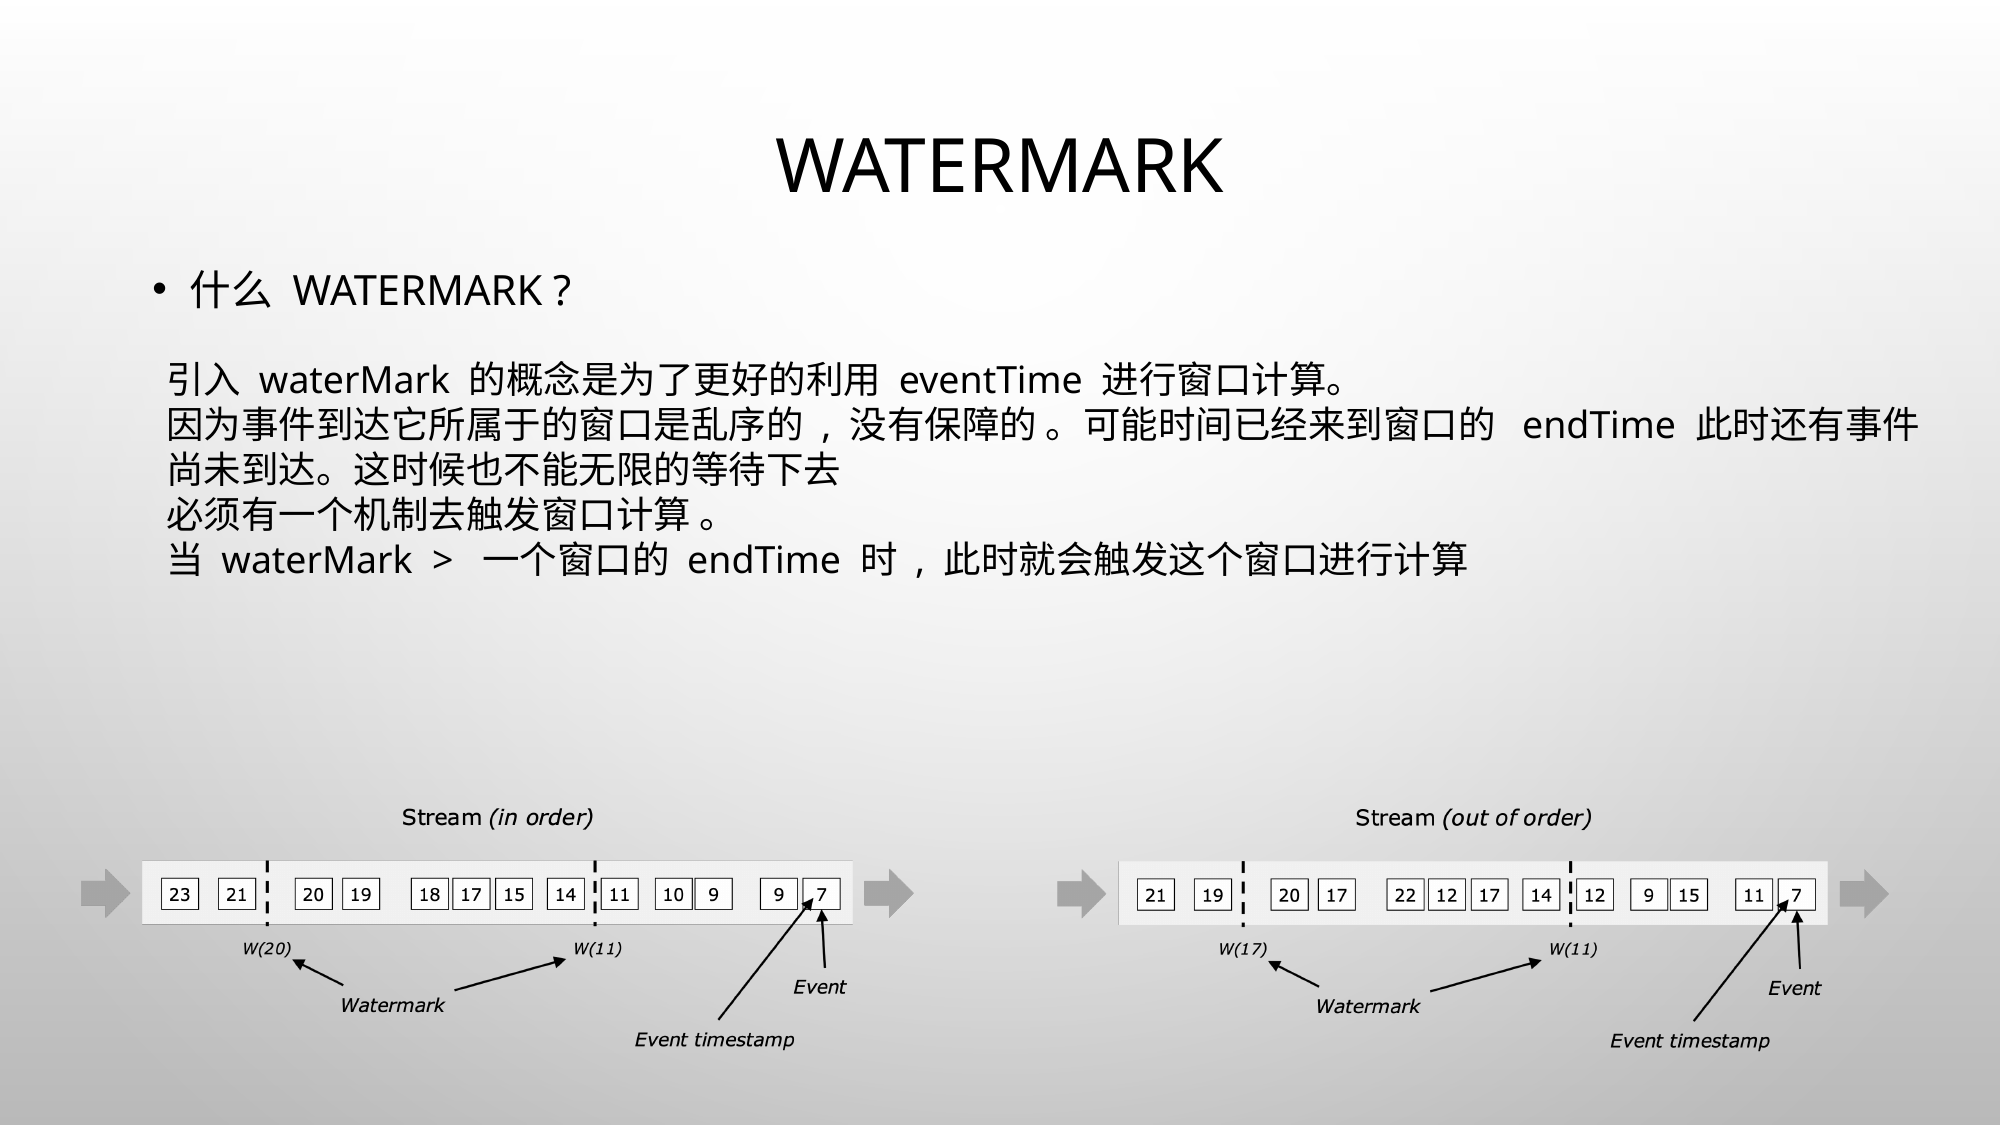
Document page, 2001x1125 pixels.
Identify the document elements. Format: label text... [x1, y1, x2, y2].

picture [0, 0, 2000, 1125]
title Watermark [137, 59, 1863, 246]
text_box 引入 waterMark 的概念是为了更好的利用 eventTime 进行窗口计算。 因为事件到达它所属于的窗口是乱序的 , 没有保障的 。可能时间已经来到窗口的 endTime 此时还有事件尚未到达。这时候也不能无限的等待下去 必须有一个机制去触发窗口计算 。 当 waterMark > 一个窗口的 endTime 时 , 此时就会触发这个窗口进行计算 [151, 348, 1961, 588]
list 什么 watermark ? [137, 246, 1863, 369]
